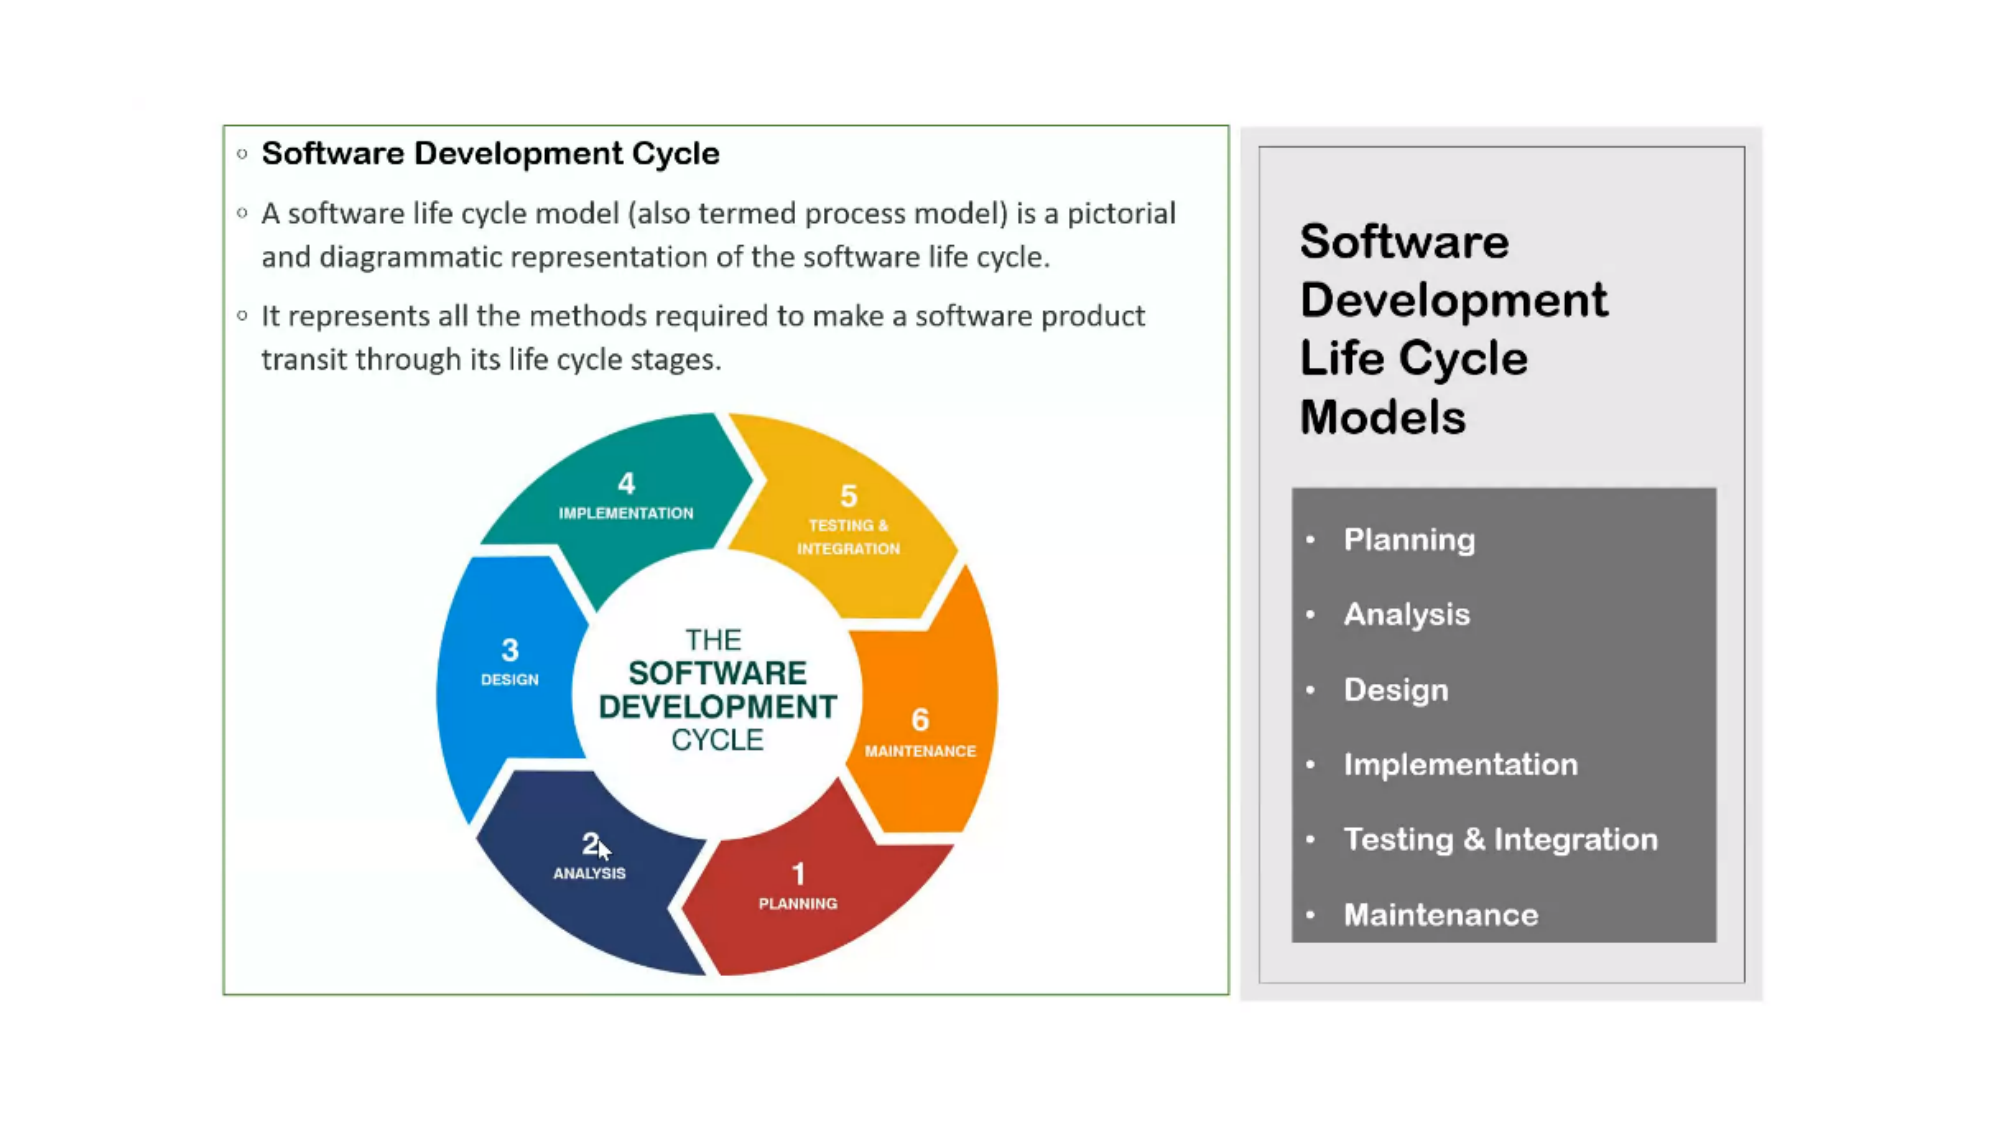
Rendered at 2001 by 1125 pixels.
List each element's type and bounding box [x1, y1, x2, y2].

picture [132, 97, 1792, 1027]
